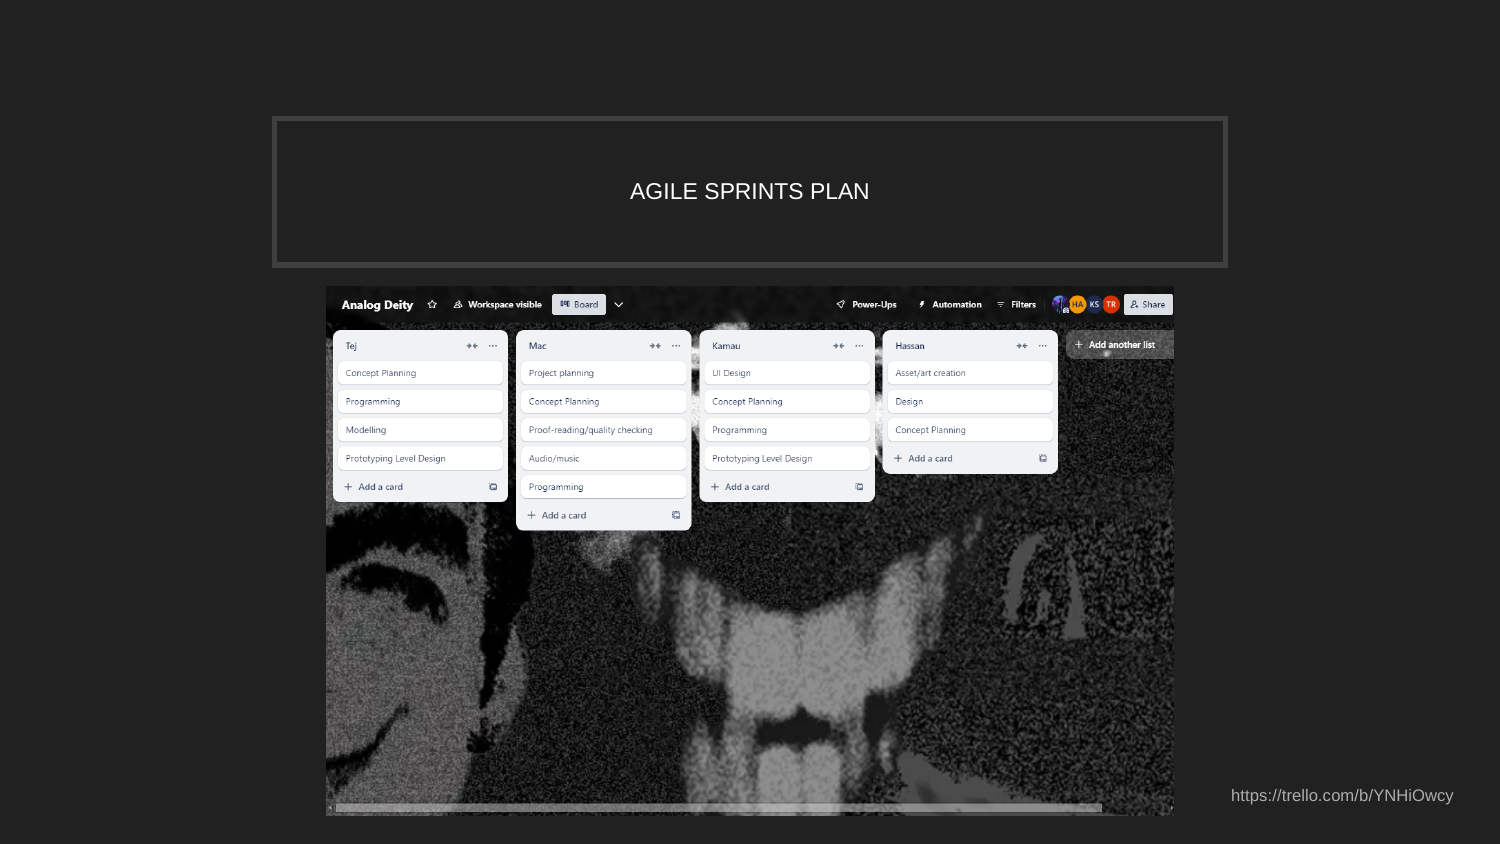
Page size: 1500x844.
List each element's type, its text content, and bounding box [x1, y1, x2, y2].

list https://trello.com/b/YNHiOwcy [1220, 779, 1467, 816]
title AGILE SPRINTS PLAN [272, 116, 1228, 268]
picture [326, 286, 1174, 816]
